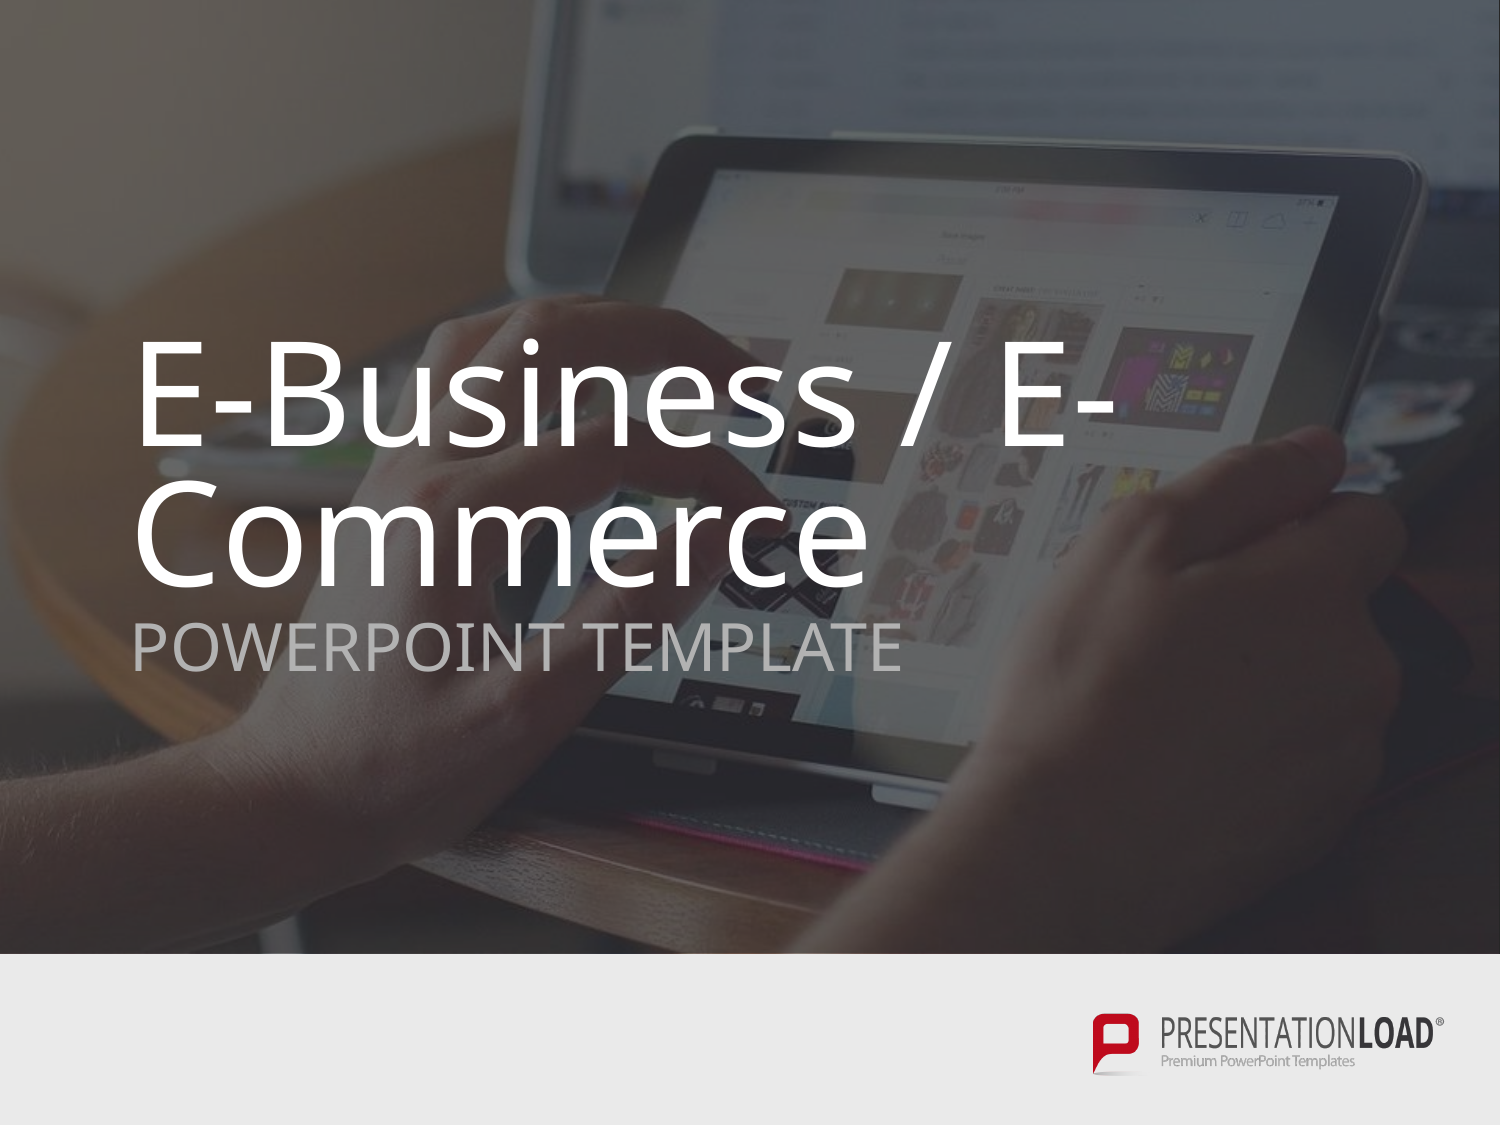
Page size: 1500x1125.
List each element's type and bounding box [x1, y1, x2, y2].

picture [1093, 1011, 1445, 1076]
picture [0, 0, 1499, 954]
